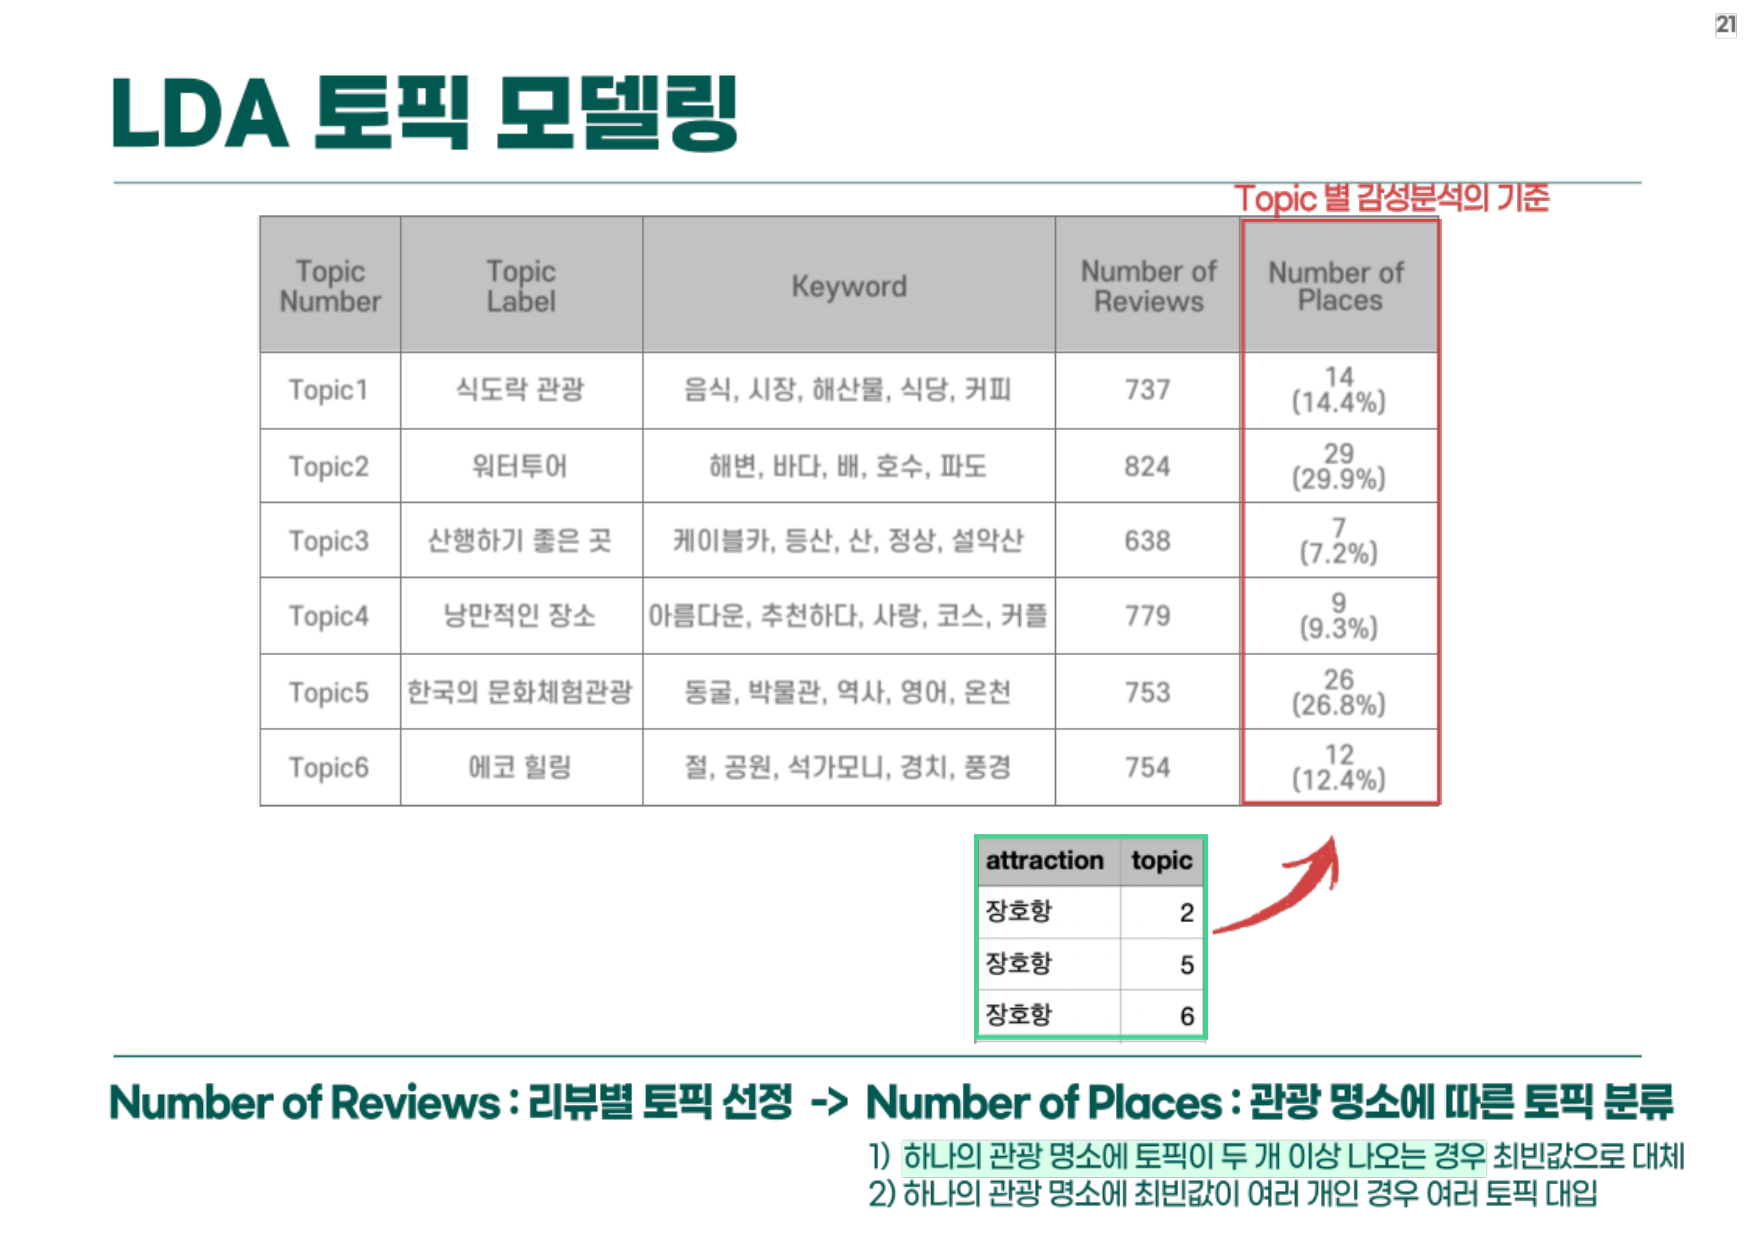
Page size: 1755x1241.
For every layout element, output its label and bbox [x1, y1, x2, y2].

picture [0, 0, 1755, 1223]
text_box [974, 833, 1208, 1040]
text_box [1241, 241, 1442, 805]
text_box [1212, 837, 1340, 932]
